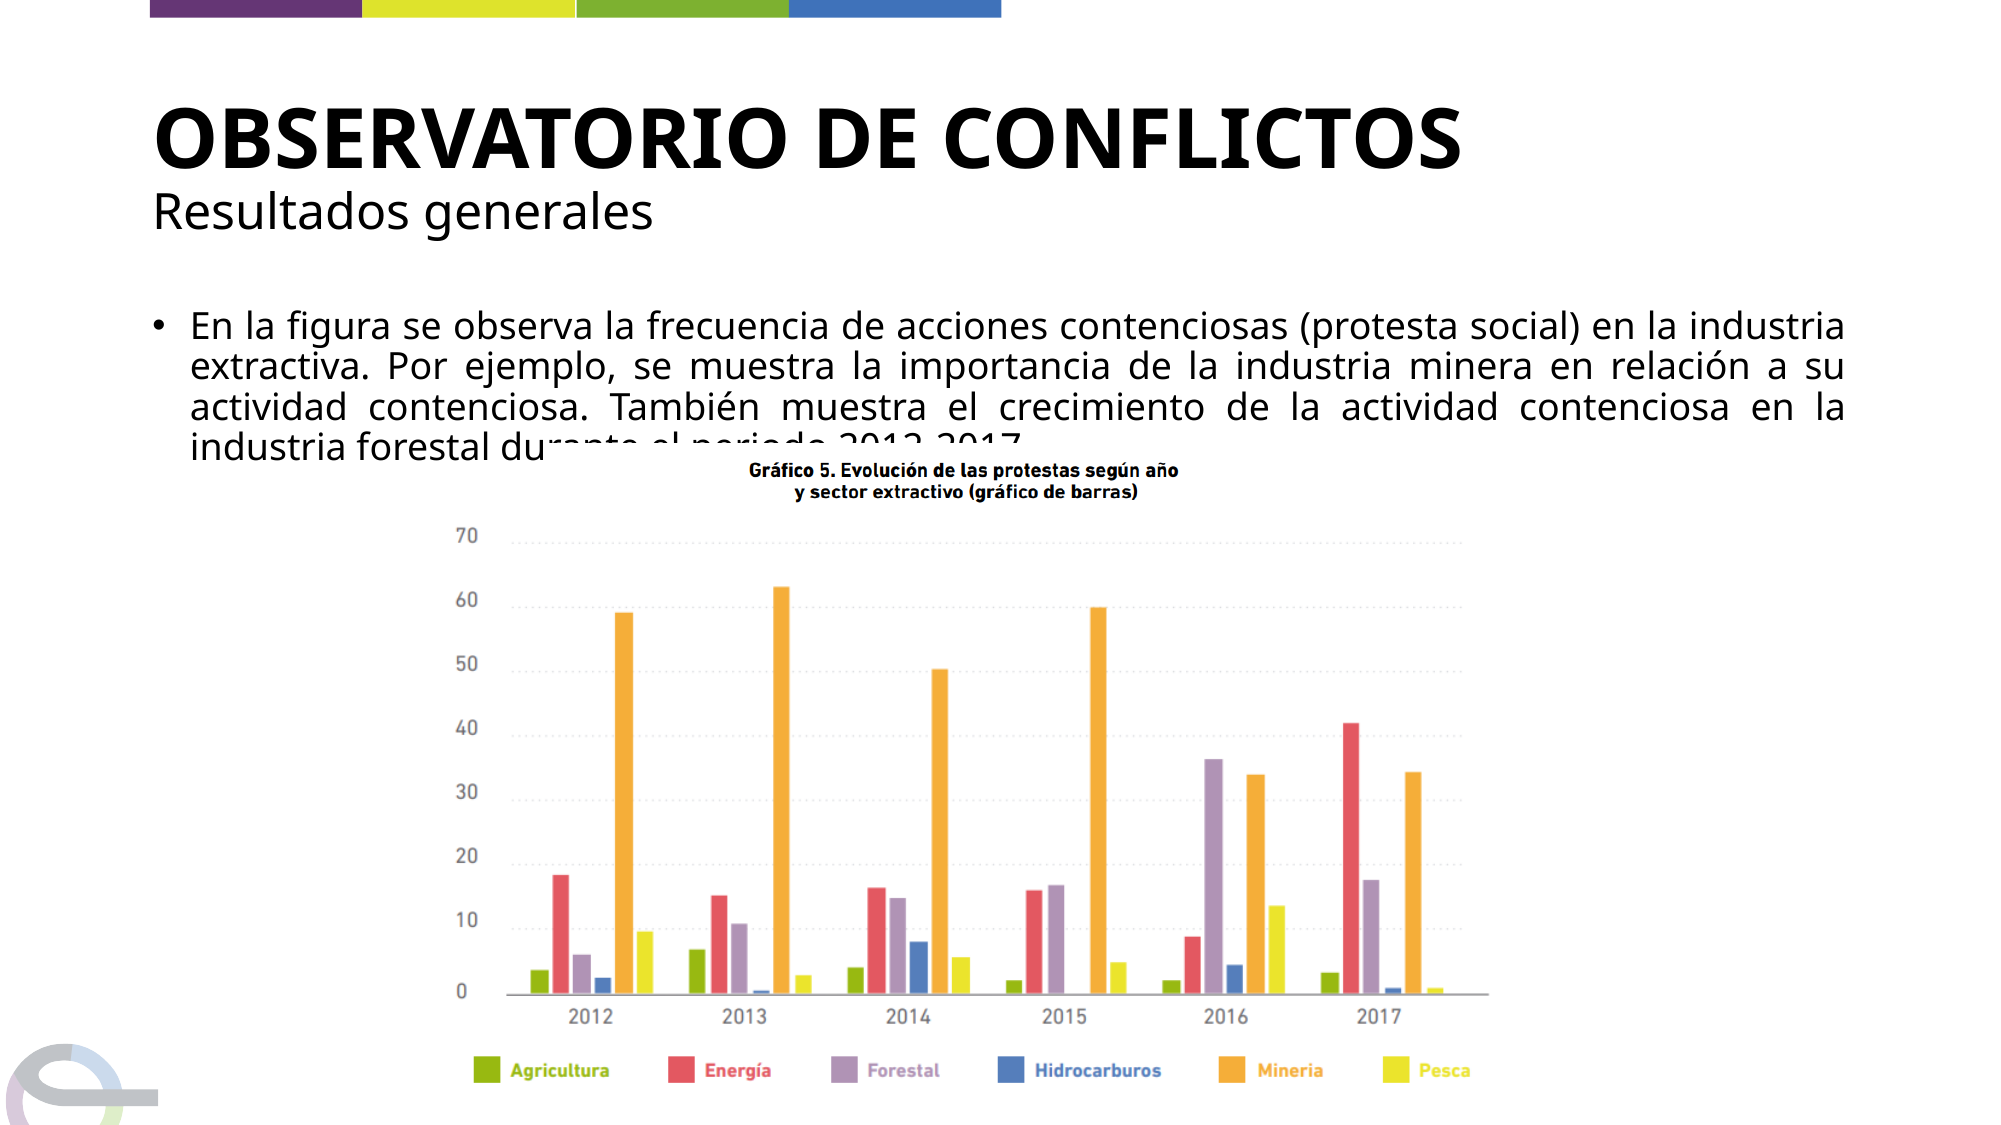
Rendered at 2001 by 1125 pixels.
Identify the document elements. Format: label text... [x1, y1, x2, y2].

list En la figura se observa la frecuencia de acciones contenciosas (protesta social) en la industria extractiva. Por ejemplo, se muestra la importancia de la industria minera en relación a su actividad contenciosa. También muestra el crecimiento de la actividad contenciosa en la industria forestal durante el periodo 2012-2017 [137, 299, 1863, 1014]
title Observatorio de Conflictos Resultados generales [137, 59, 1863, 278]
picture [0, 1009, 173, 1125]
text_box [149, 0, 1002, 18]
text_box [393, 443, 1505, 1112]
